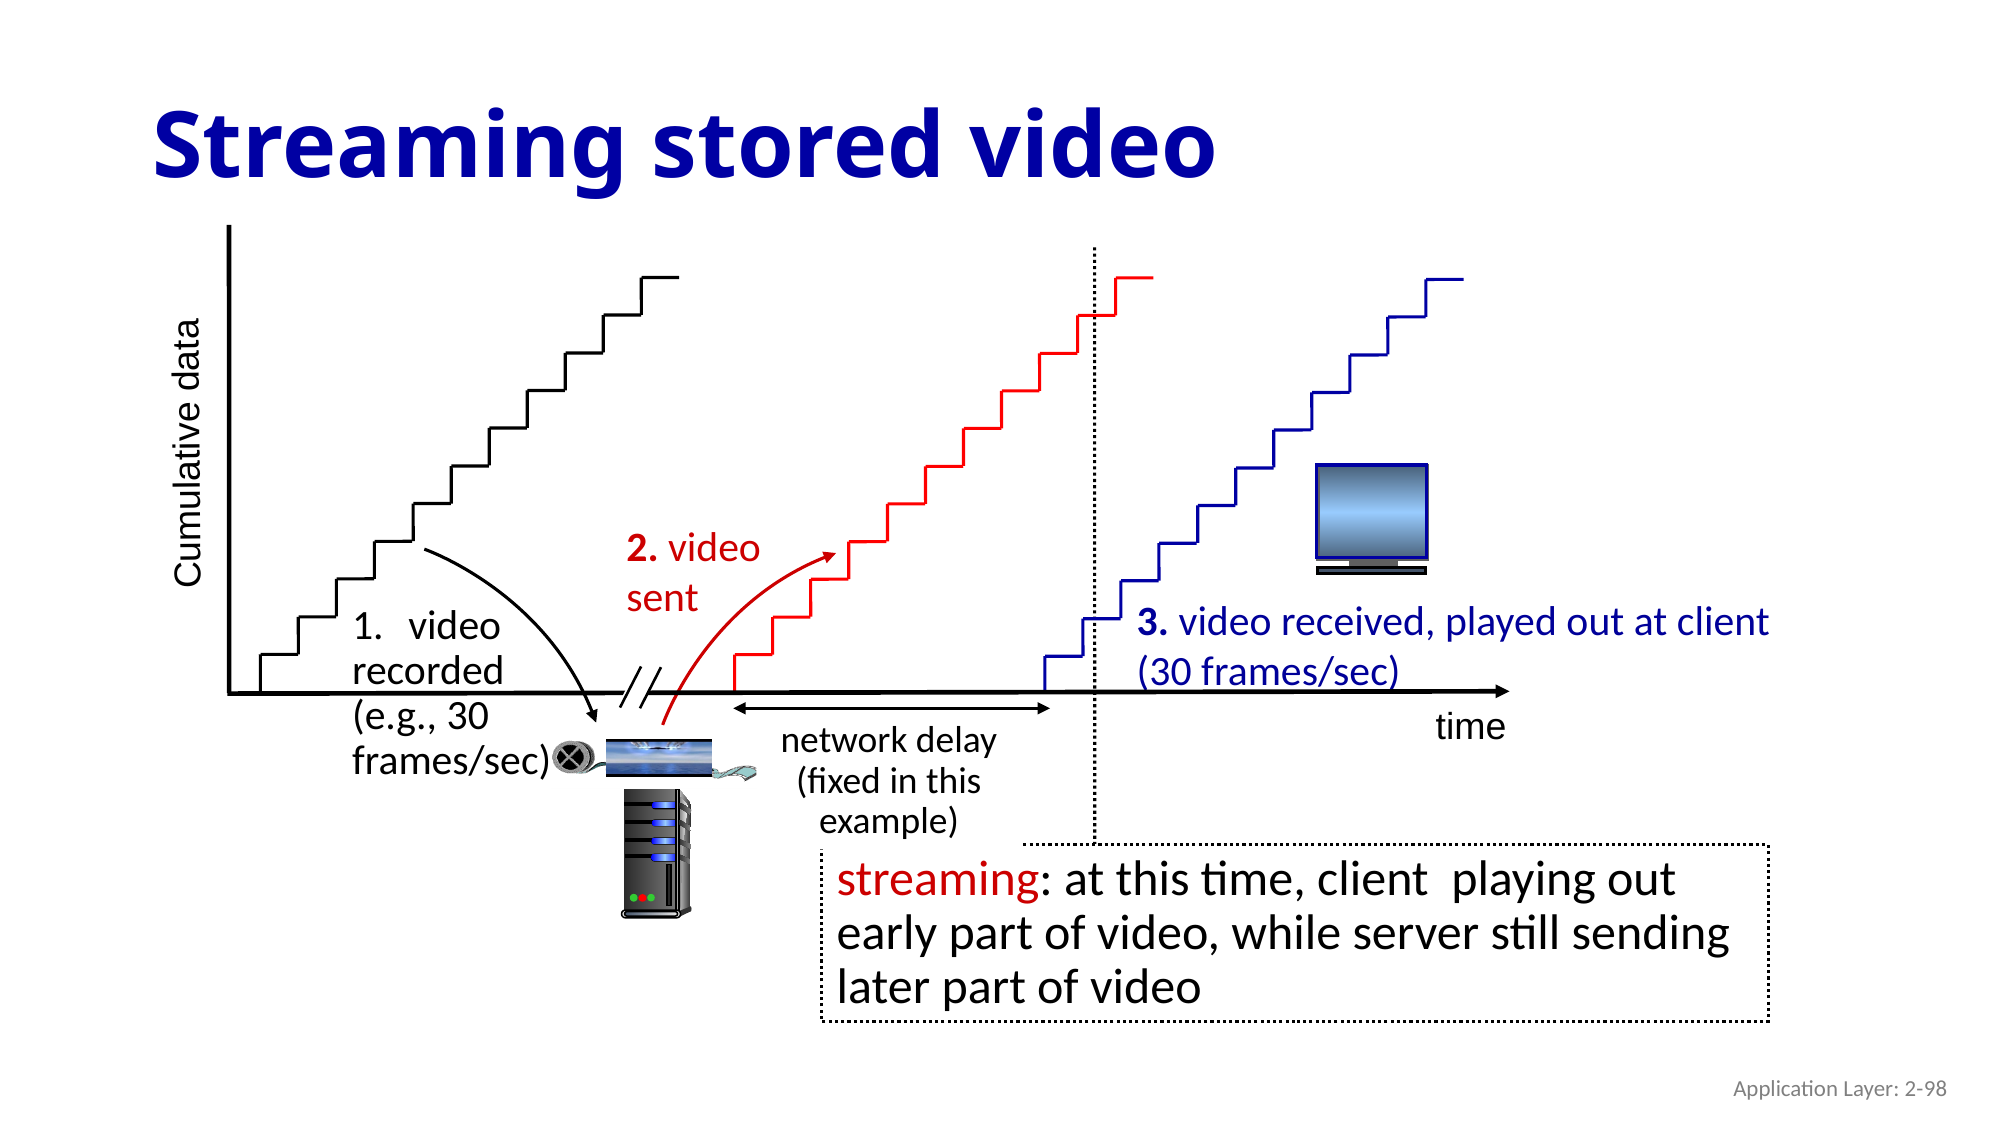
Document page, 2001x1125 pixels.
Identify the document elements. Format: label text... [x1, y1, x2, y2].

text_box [821, 247, 1769, 279]
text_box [610, 512, 821, 725]
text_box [619, 661, 661, 710]
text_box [611, 728, 733, 789]
slide_number Application Layer: 2- [1512, 1056, 1963, 1117]
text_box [1044, 279, 1789, 703]
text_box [821, 693, 1769, 1024]
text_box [621, 789, 692, 918]
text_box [260, 277, 680, 692]
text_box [733, 708, 1050, 851]
text_box Cumulative data [152, 282, 216, 605]
title Streaming stored video [137, 74, 1863, 221]
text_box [337, 692, 611, 794]
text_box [734, 277, 1154, 693]
